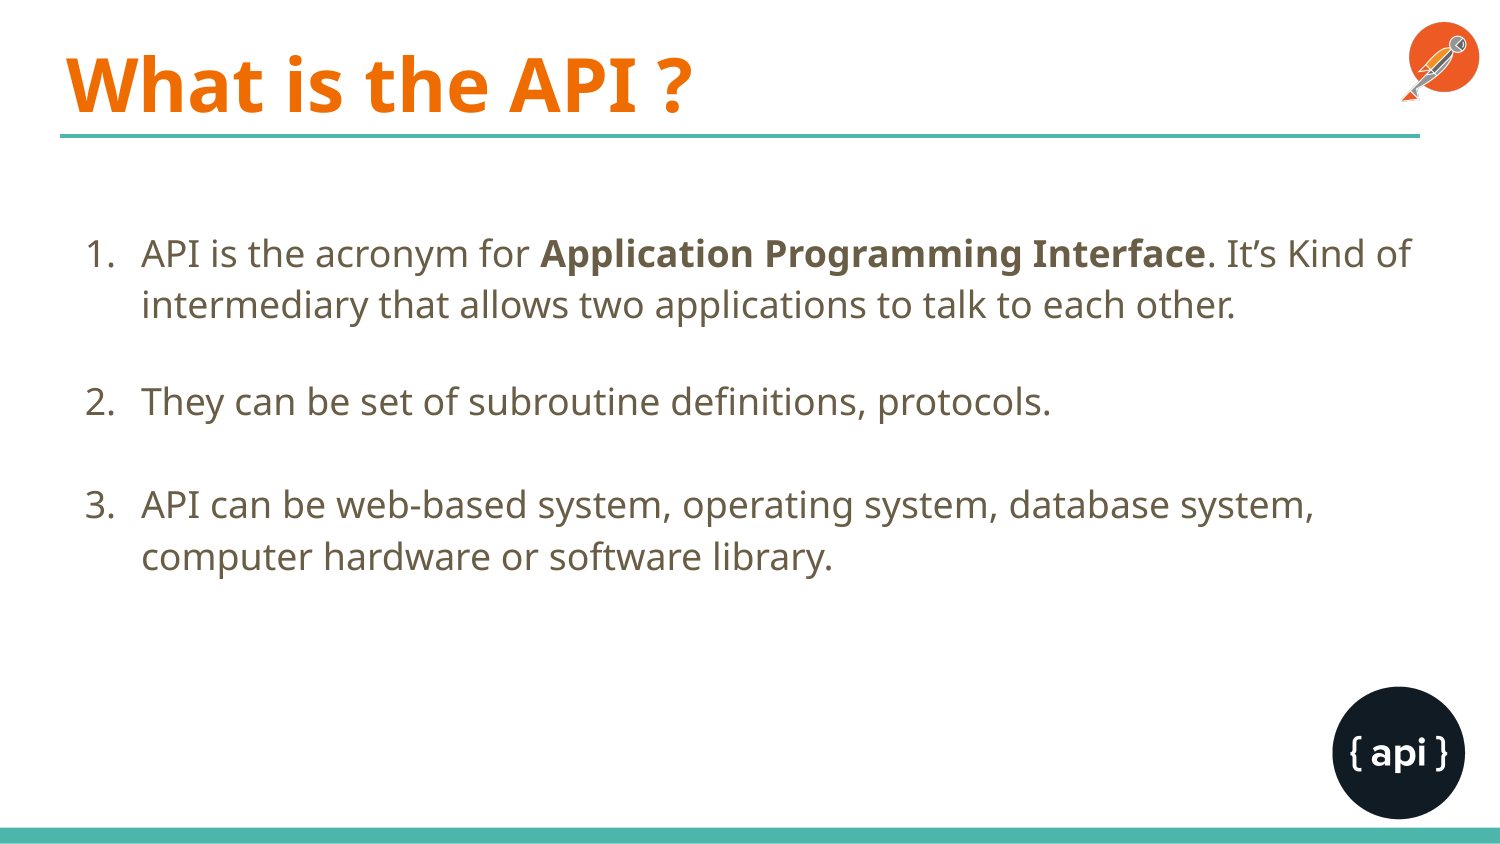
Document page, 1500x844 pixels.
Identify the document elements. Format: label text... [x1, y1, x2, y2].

picture [1400, 22, 1480, 102]
list API is the acronym for Application Programming Interface. It’s Kind of intermediary that allows two applications to talk to each other. They can be set of subroutine definitions, protocols. API can be web-based system, operating system, database system, computer hardware or software library. [51, 207, 1449, 750]
picture [1308, 662, 1491, 844]
text_box [59, 133, 1422, 139]
title What is the API ? [51, 22, 1449, 139]
